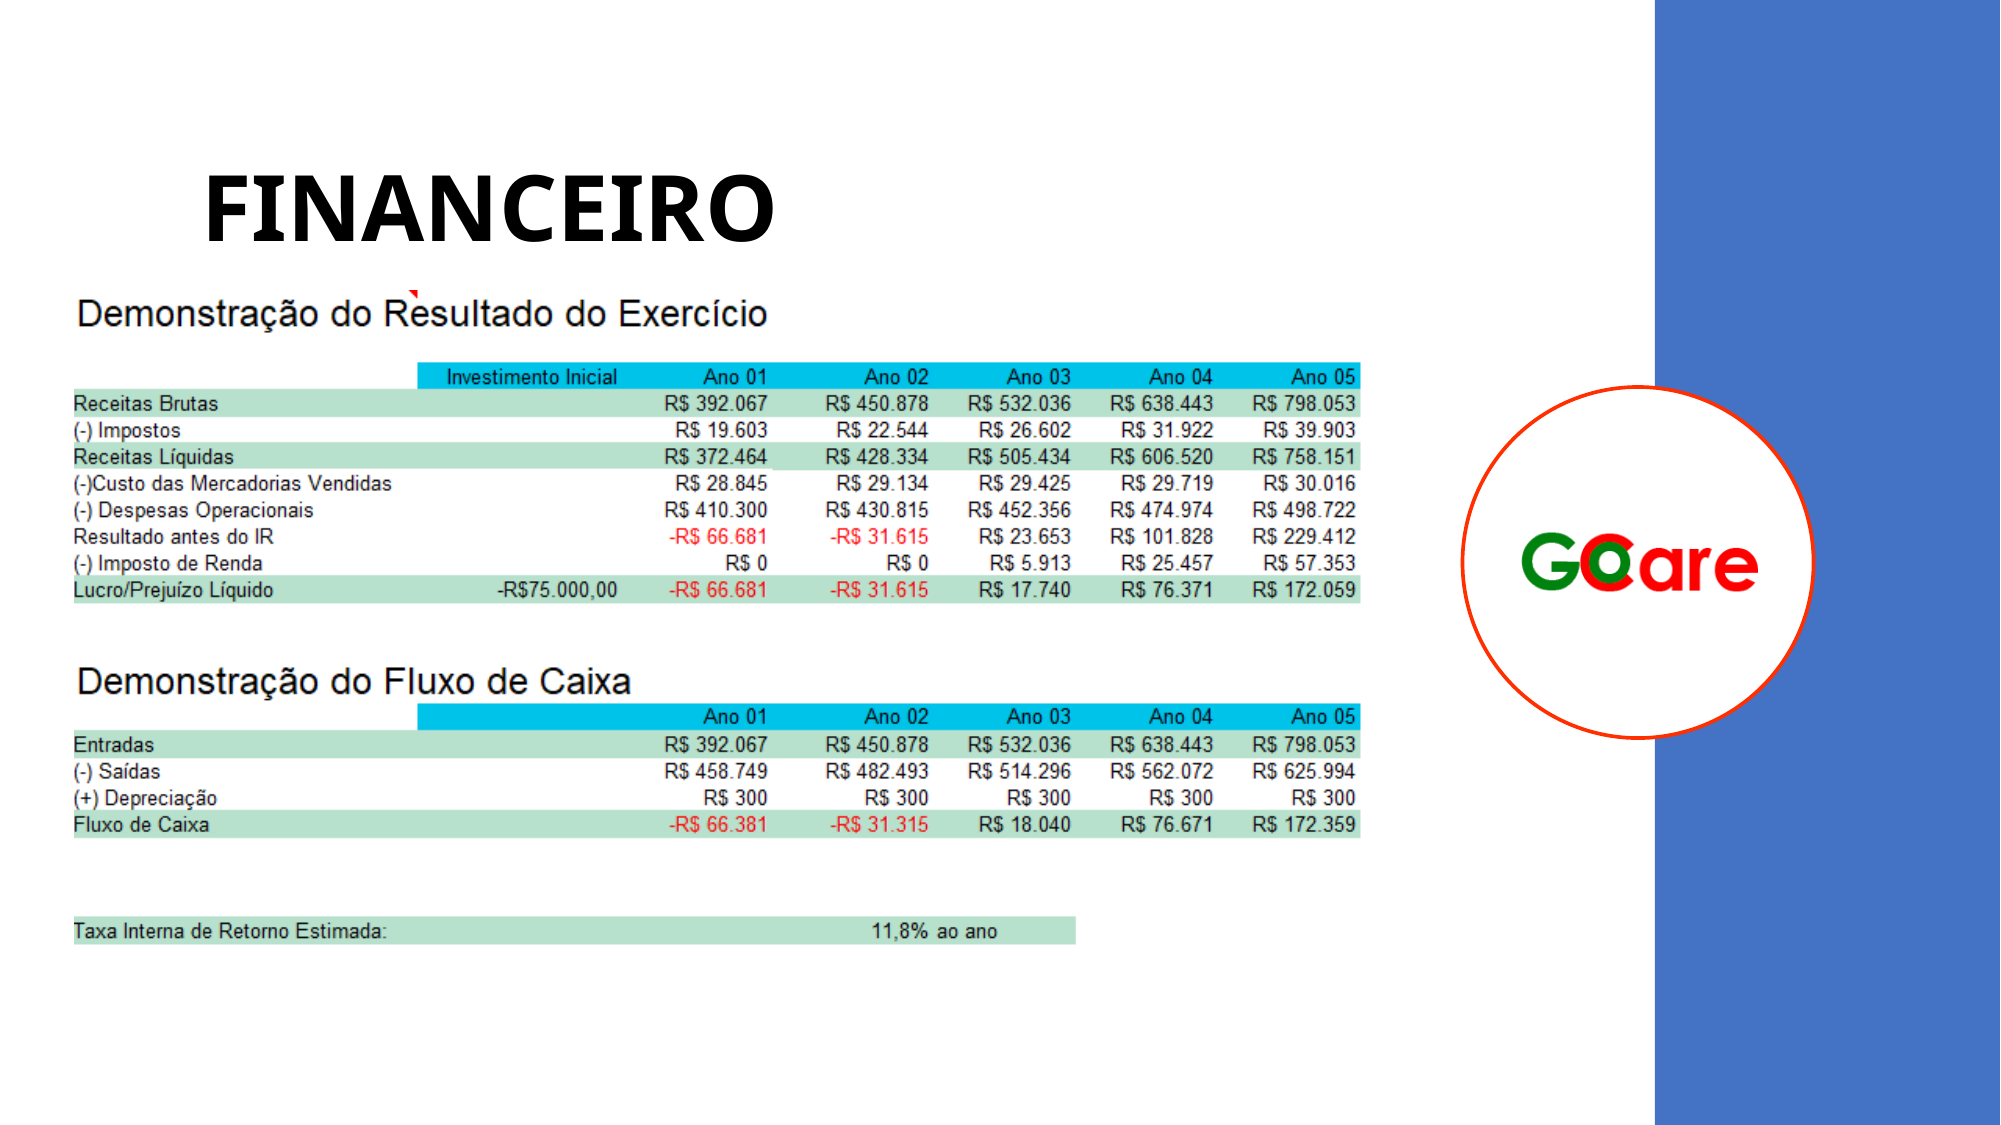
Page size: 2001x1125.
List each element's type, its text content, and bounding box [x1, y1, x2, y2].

picture [1518, 524, 1758, 600]
picture [73, 289, 1367, 951]
text_box [1461, 385, 1815, 740]
text_box [1654, 0, 2000, 1125]
text_box FINANCEIRO [186, 102, 1413, 321]
